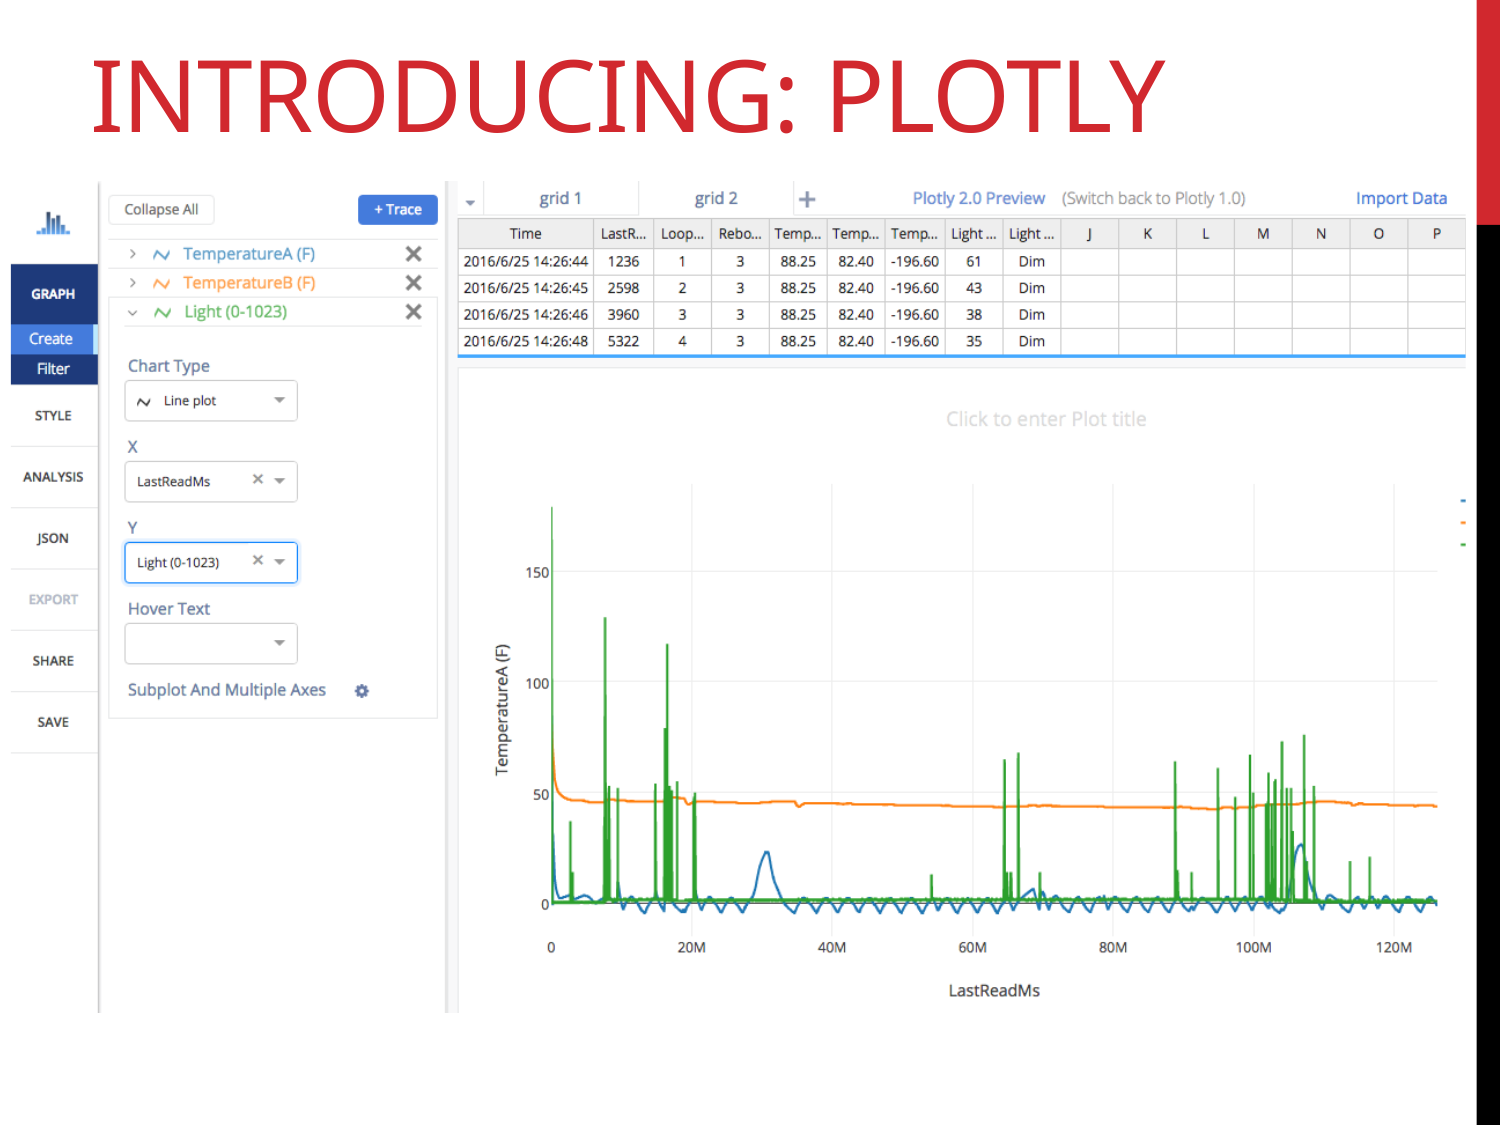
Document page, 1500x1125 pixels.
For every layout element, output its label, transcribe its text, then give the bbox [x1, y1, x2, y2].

picture [10, 180, 1467, 1013]
title INTRODUCING: PLOTLY [75, 25, 1404, 175]
